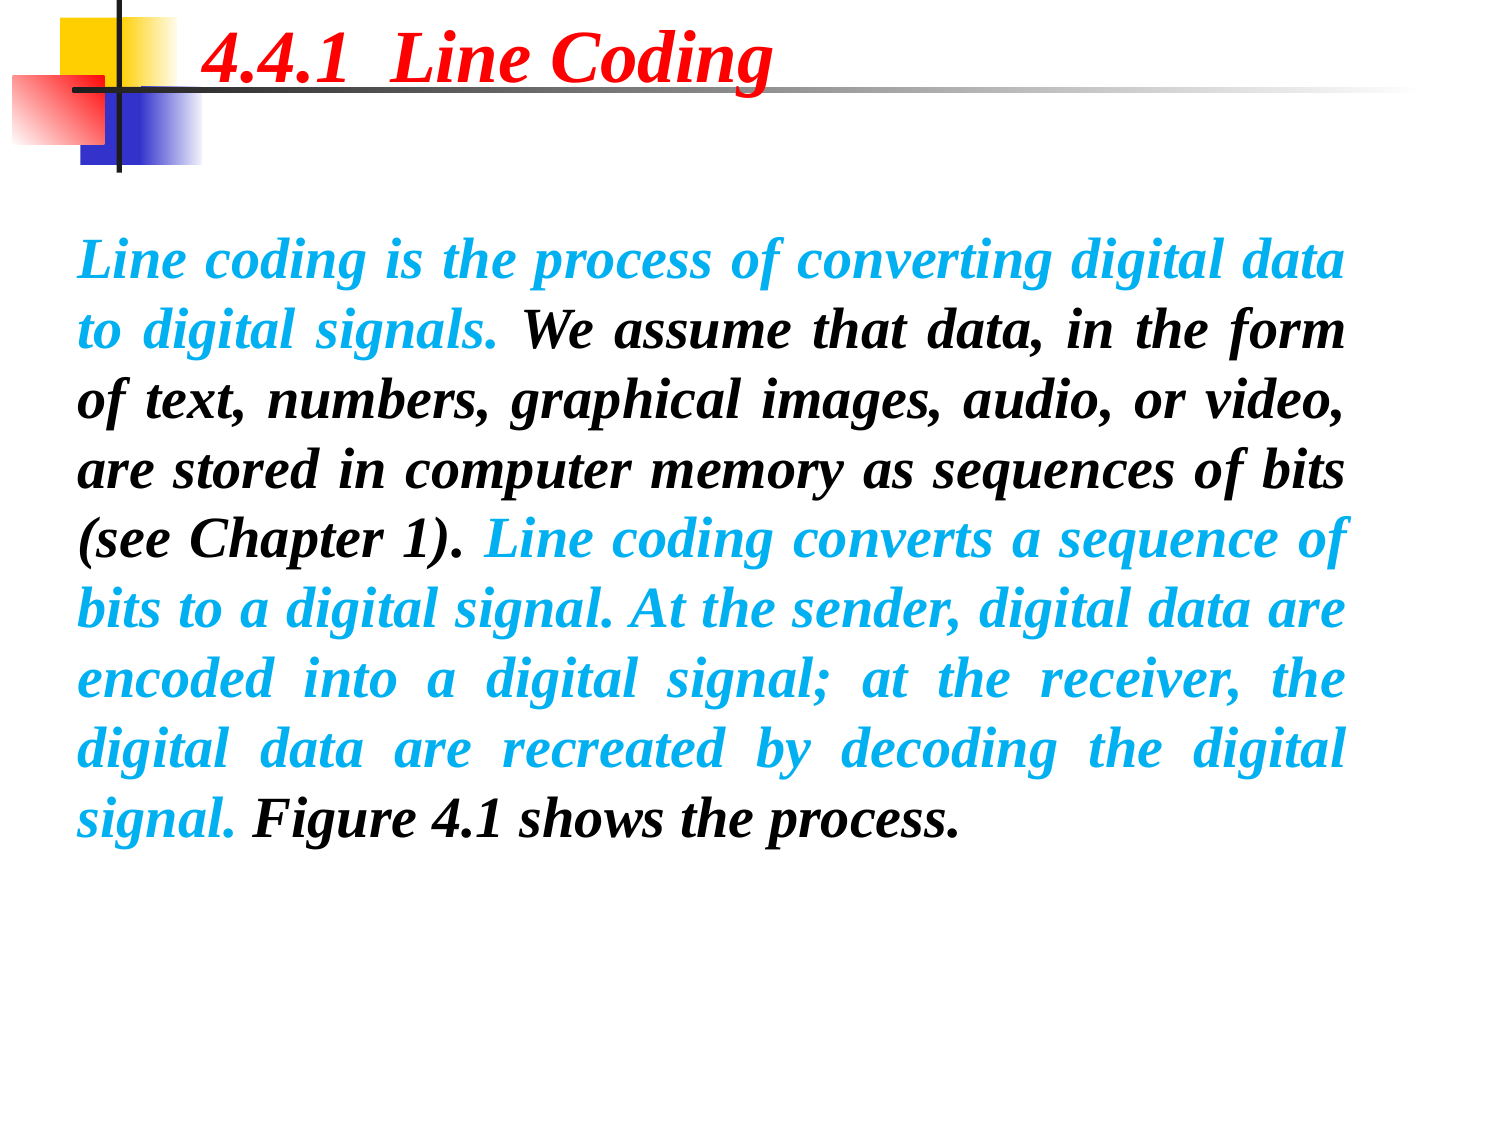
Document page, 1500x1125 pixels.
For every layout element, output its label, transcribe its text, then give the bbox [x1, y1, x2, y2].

text_box [72, 87, 187, 93]
text_box [12, 75, 105, 145]
text_box [122, 93, 141, 165]
text_box [141, 93, 202, 165]
text_box [116, 93, 122, 173]
text_box [122, 17, 177, 86]
text_box [60, 17, 116, 86]
text_box Line coding is the process of converting digital data to digital signals. We assume that data, in the form of text, numbers, graphical images, audio, or video, are stored in computer memory as sequences of bits (see Chapter 1). Line coding converts a sequence of bits to a digital signal. At the sender, digital data are encoded into a digital signal; at the receiver, the digital data are recreated by decoding the digital signal. Figure 4.1 shows the process. [62, 212, 1363, 858]
text_box [791, 87, 1423, 93]
text_box 4.4.1 Line Coding [187, 0, 791, 105]
text_box [80, 93, 116, 165]
text_box [116, 0, 122, 87]
